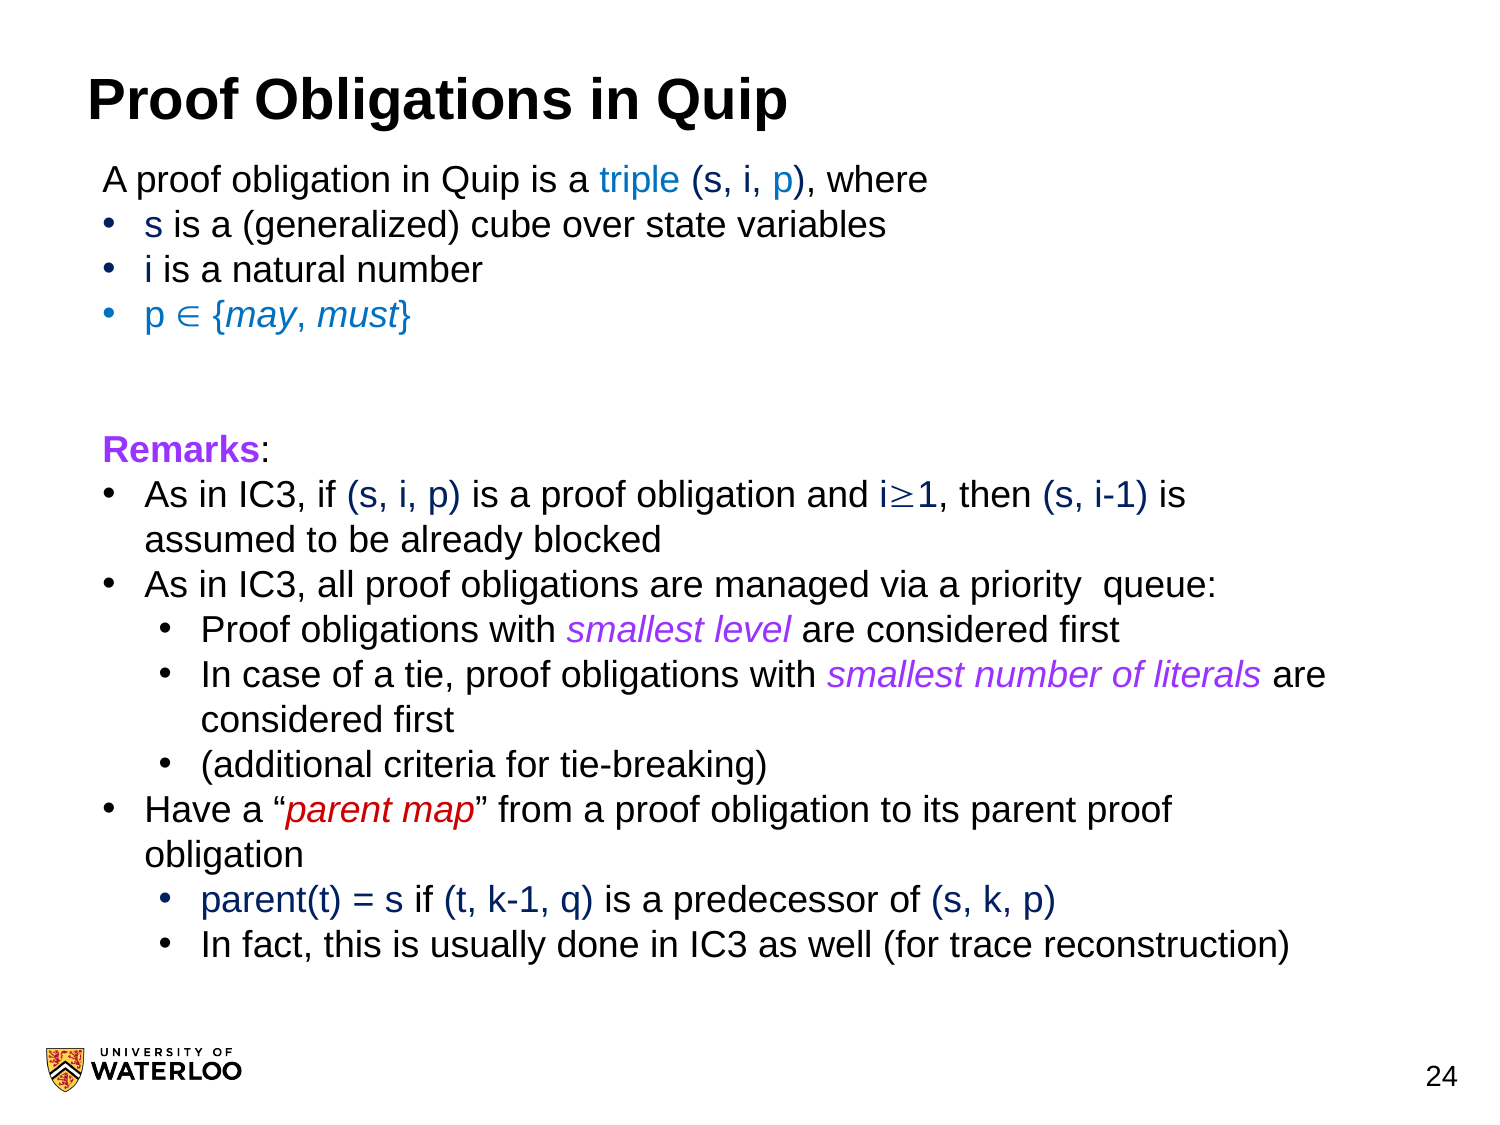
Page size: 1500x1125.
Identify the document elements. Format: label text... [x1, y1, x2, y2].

picture [8, 1016, 279, 1125]
text_box A proof obligation in Quip is a triple (s, i, p), where s is a (generalized) cube over state variables i is a natural number p  {may, must} Remarks: As in IC3, if (s, i, p) is a proof obligation and i1, then (s, i-1) is assumed to be already blocked As in IC3, all proof obligations are managed via a priority queue: Proof obligations with smallest level are considered first In case of a tie, proof obligations with smallest number of literals are considered first (additional criteria for tie-breaking) Have a “parent map” from a proof obligation to its parent proof obligation parent(t) = s if (t, k-1, q) is a predecessor of (s, k, p) In fact, this is usually done in IC3 as well (for trace reconstruction) [87, 147, 1348, 973]
title Proof Obligations in Quip [87, 69, 1426, 133]
